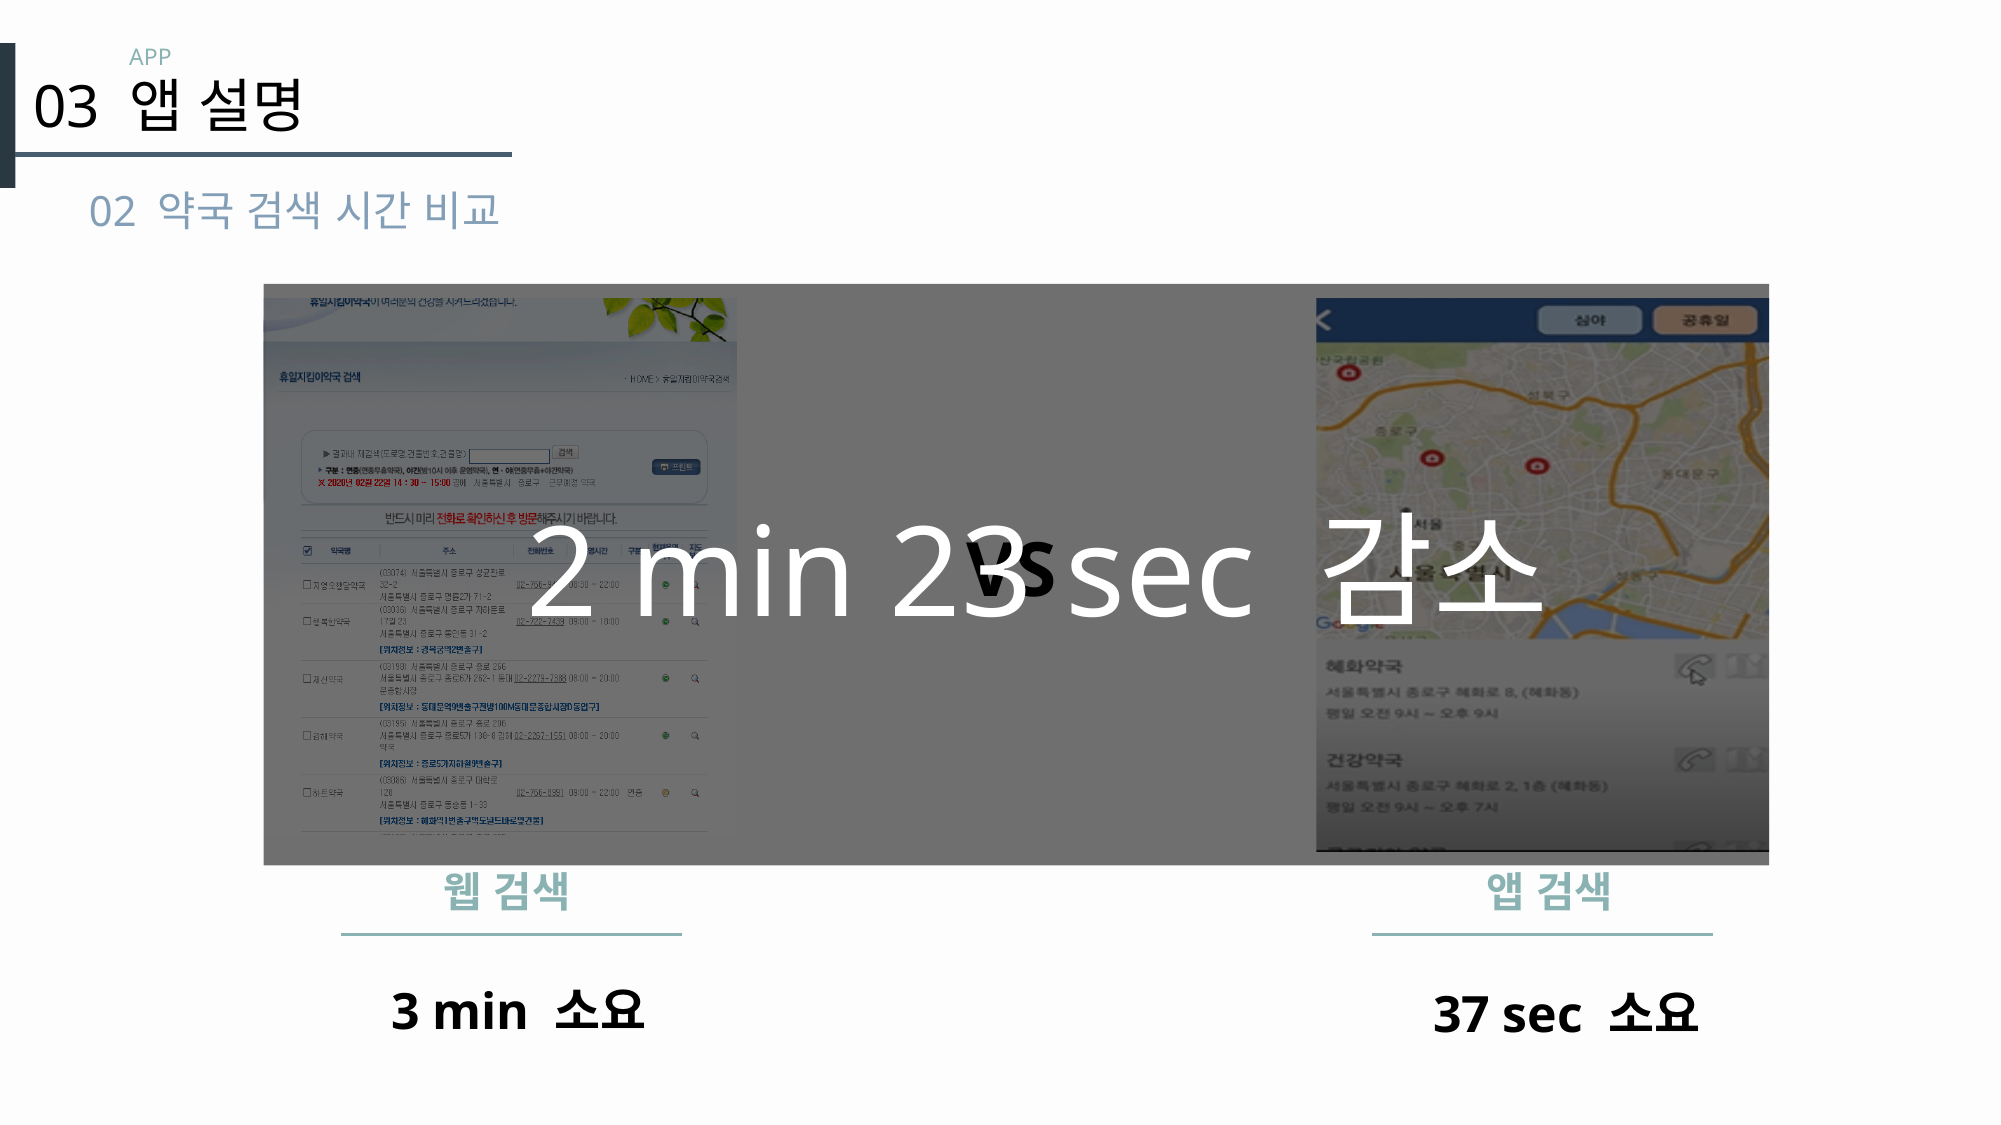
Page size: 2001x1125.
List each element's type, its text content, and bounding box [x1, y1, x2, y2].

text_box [263, 283, 1770, 866]
text_box 앱 검색 [1446, 853, 2000, 935]
text_box 37 sec 소요 [1413, 975, 1980, 1057]
text_box [0, 41, 18, 190]
text_box 웹 검색 [423, 873, 991, 935]
text_box 02 약국 검색 시간 비교 [74, 177, 606, 275]
text_box APP [114, 34, 310, 75]
text_box 03 앱 설명 [18, 61, 601, 163]
text_box 3 min 소요 [371, 972, 938, 1055]
